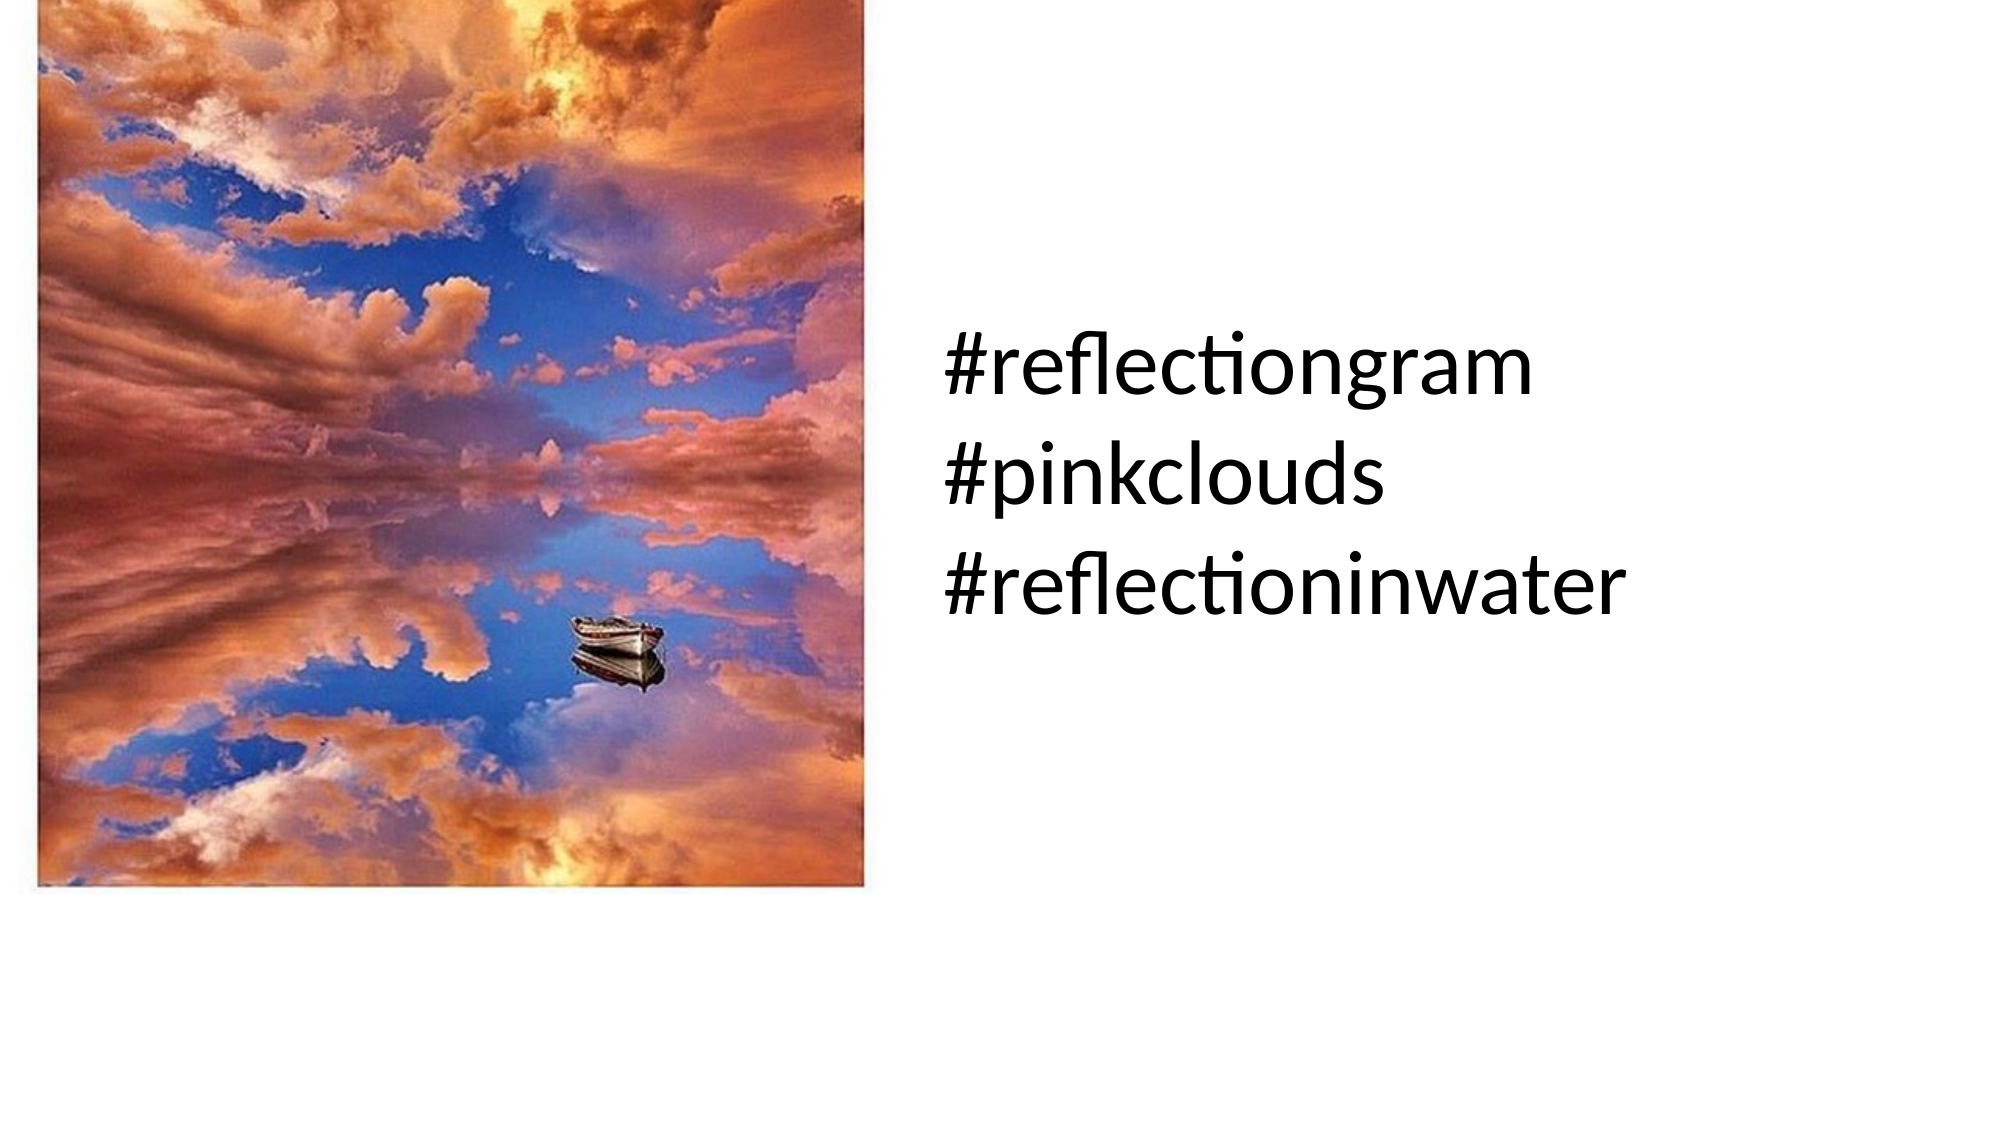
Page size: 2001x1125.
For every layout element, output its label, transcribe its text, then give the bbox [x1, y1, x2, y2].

text_box #reflectiongram #pinkclouds #reflectioninwater [929, 295, 1930, 750]
picture [0, 0, 894, 894]
